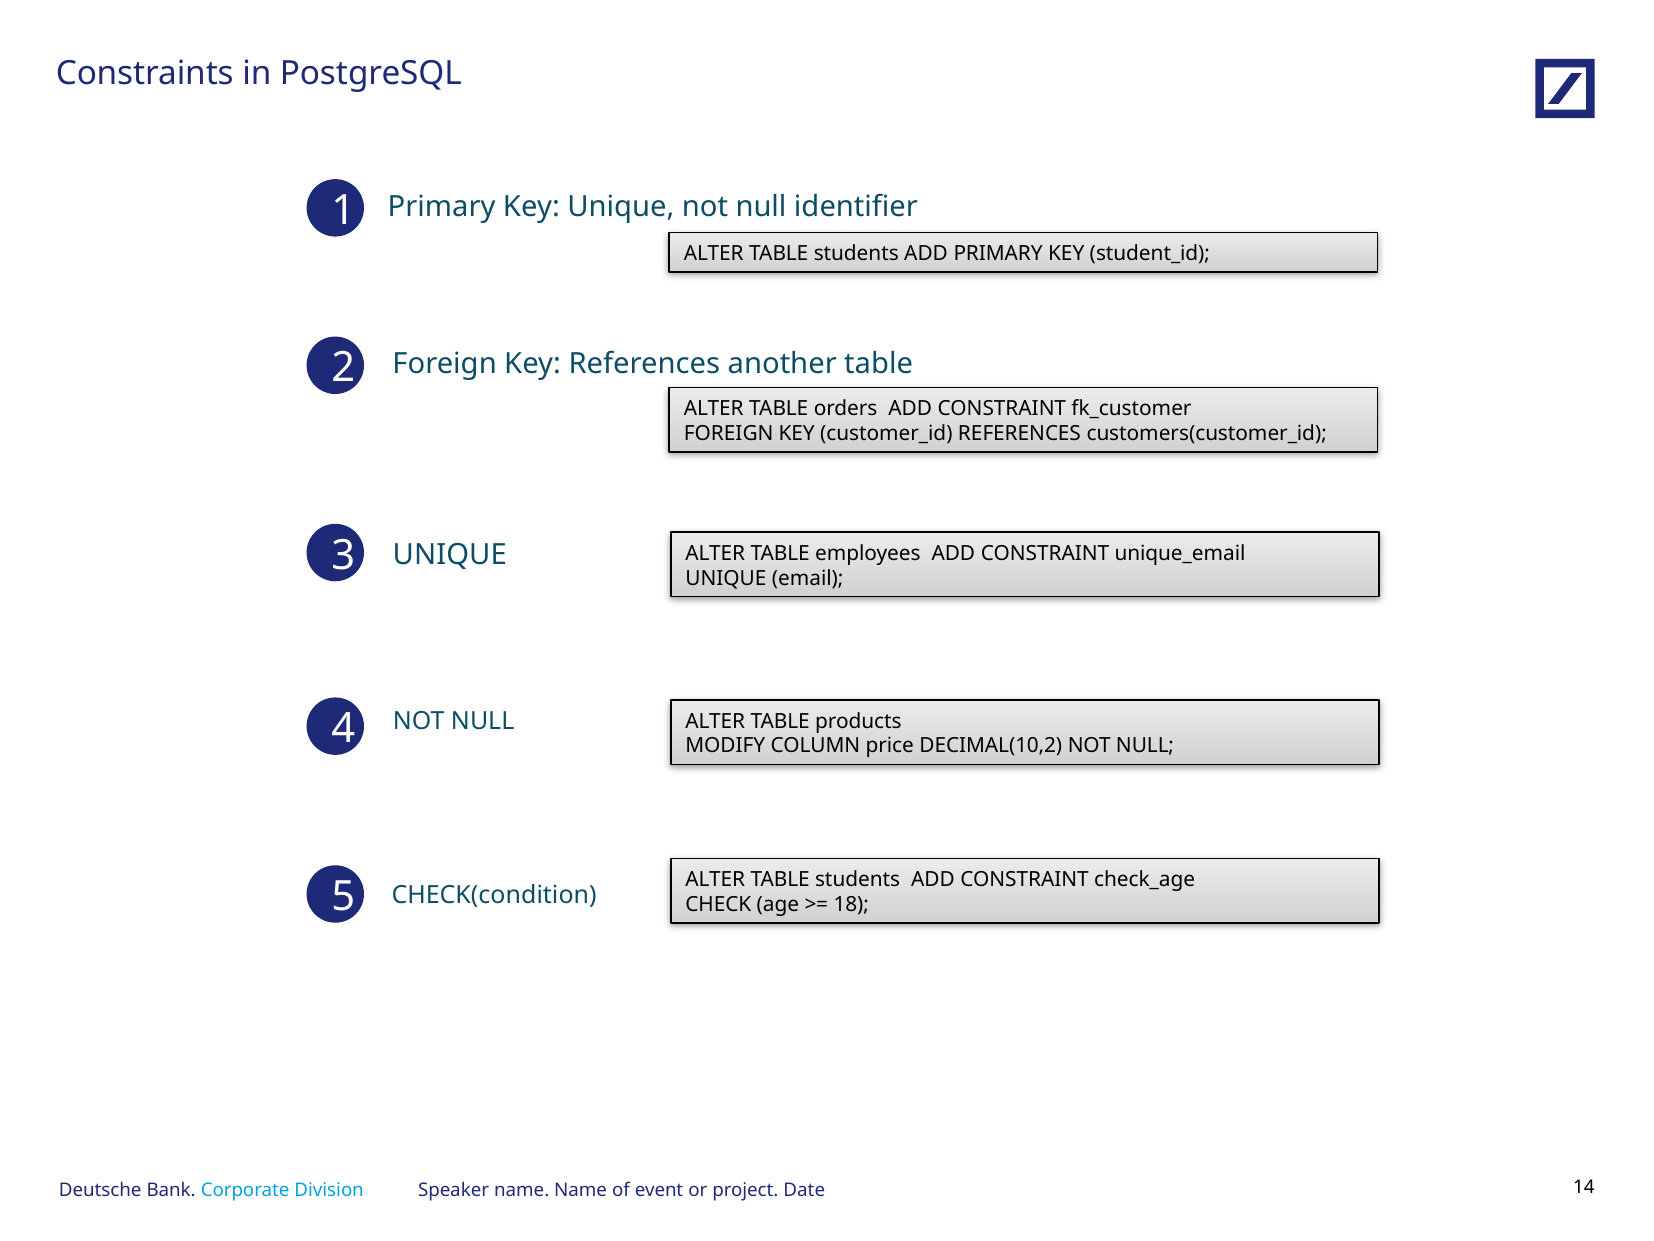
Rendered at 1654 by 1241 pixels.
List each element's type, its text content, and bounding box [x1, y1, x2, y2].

text_box NOT NULL [378, 697, 544, 743]
text_box CHECK(condition) [376, 871, 665, 916]
text_box 4 [306, 697, 365, 755]
footer Speaker name. Name of event or project. Date [418, 1181, 1228, 1211]
list Primary Key: Unique, not null identifier [387, 187, 940, 229]
text_box ALTER TABLE students ADD PRIMARY KEY (student_id); [668, 232, 1378, 273]
text_box 3 [306, 523, 365, 582]
title Constraints in PostgreSQL [55, 55, 1477, 148]
text_box ALTER TABLE orders ADD CONSTRAINT fk_customer FOREIGN KEY (customer_id) REFERENCES customers(customer_id); [668, 387, 1378, 453]
list UNIQUE [392, 535, 544, 578]
text_box ALTER TABLE students ADD CONSTRAINT check_age CHECK (age >= 18); [670, 858, 1380, 924]
text_box 1 [306, 179, 365, 237]
text_box ALTER TABLE employees ADD CONSTRAINT unique_email UNIQUE (email); [670, 531, 1380, 597]
text_box ALTER TABLE products MODIFY COLUMN price DECIMAL(10,2) NOT NULL; [670, 699, 1380, 765]
text_box 2 [306, 336, 365, 395]
slide_number 13 [1535, 1181, 1595, 1211]
list Foreign Key: References another table [392, 344, 945, 386]
text_box 5 [306, 865, 365, 923]
